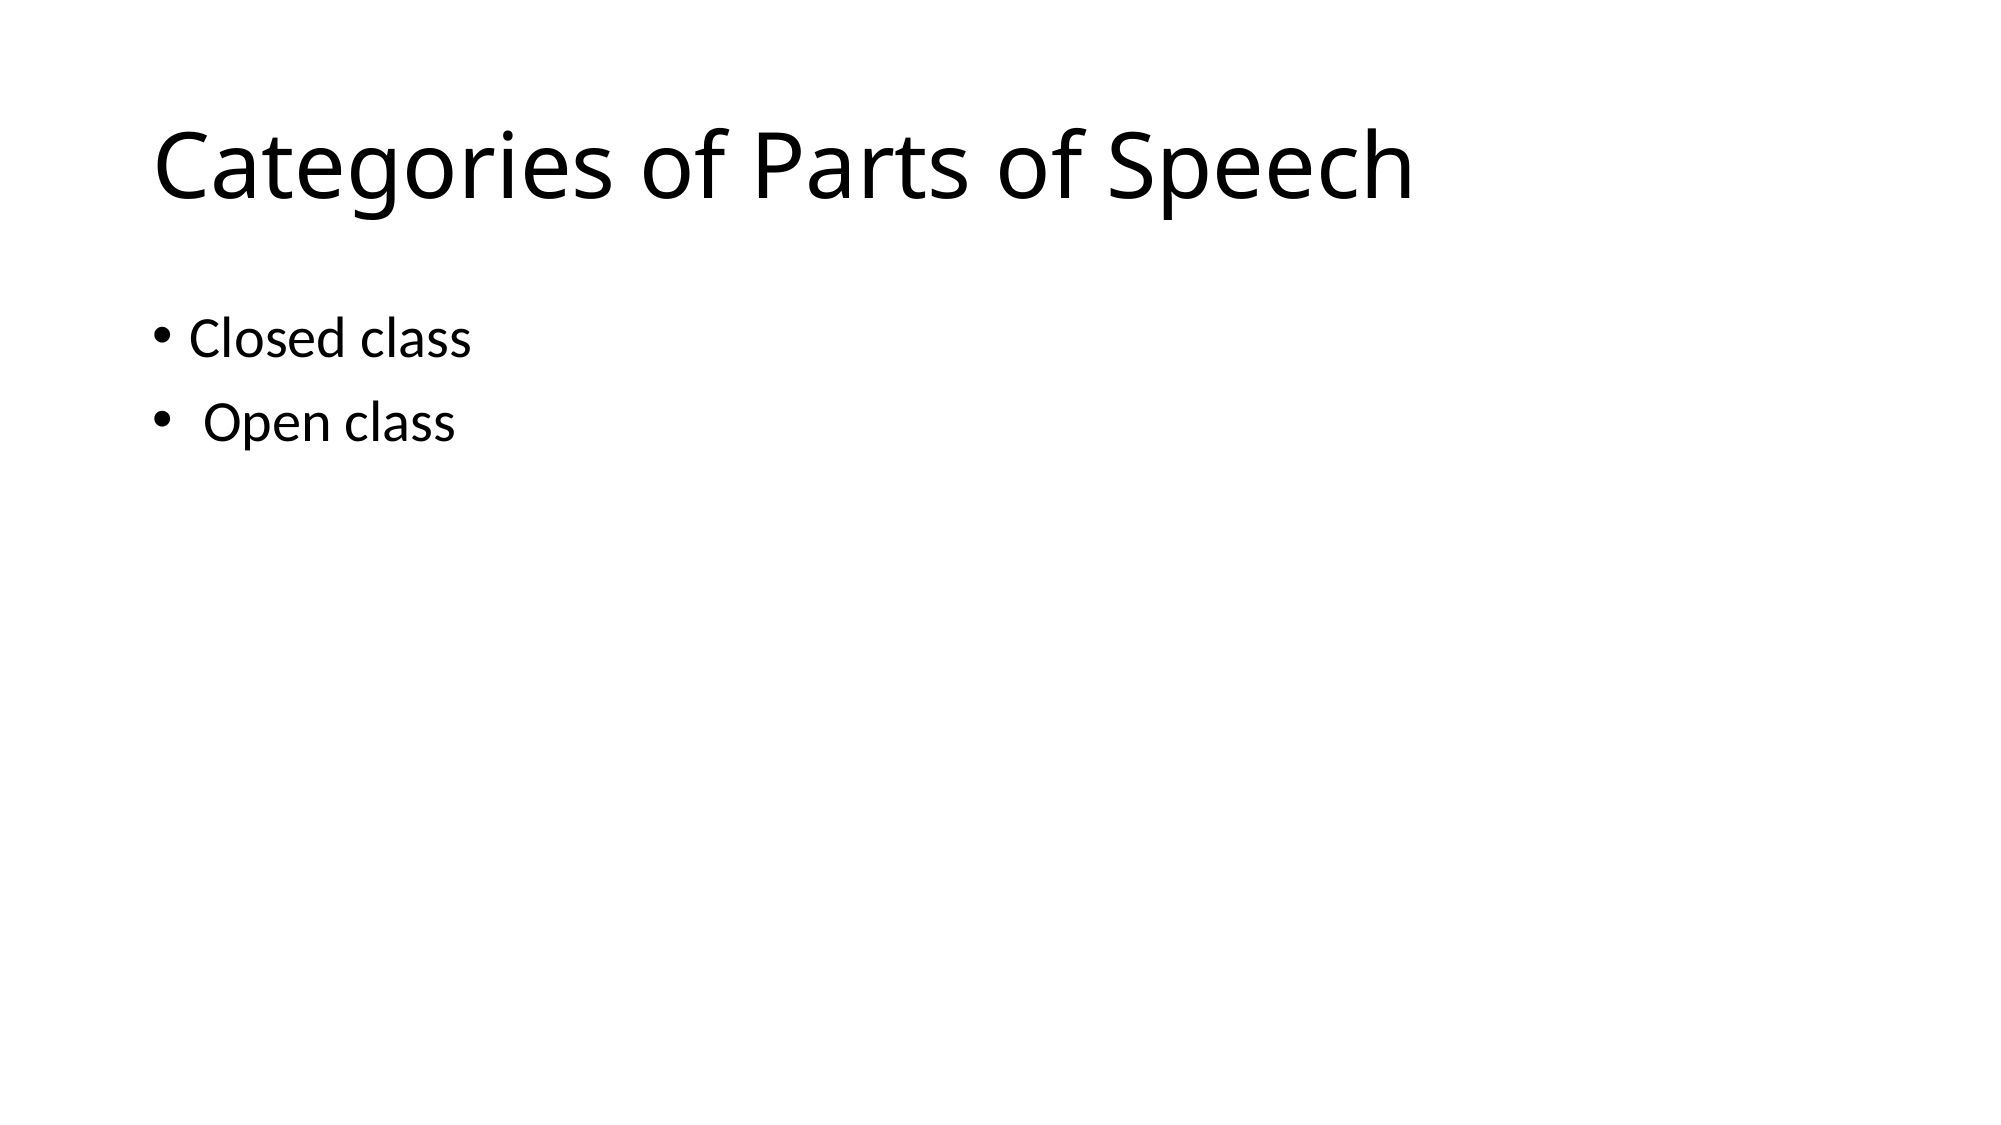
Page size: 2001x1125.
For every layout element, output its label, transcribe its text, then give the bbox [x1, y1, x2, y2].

title Categories of Parts of Speech [137, 59, 1863, 278]
list Closed class Open class [137, 299, 1863, 1014]
